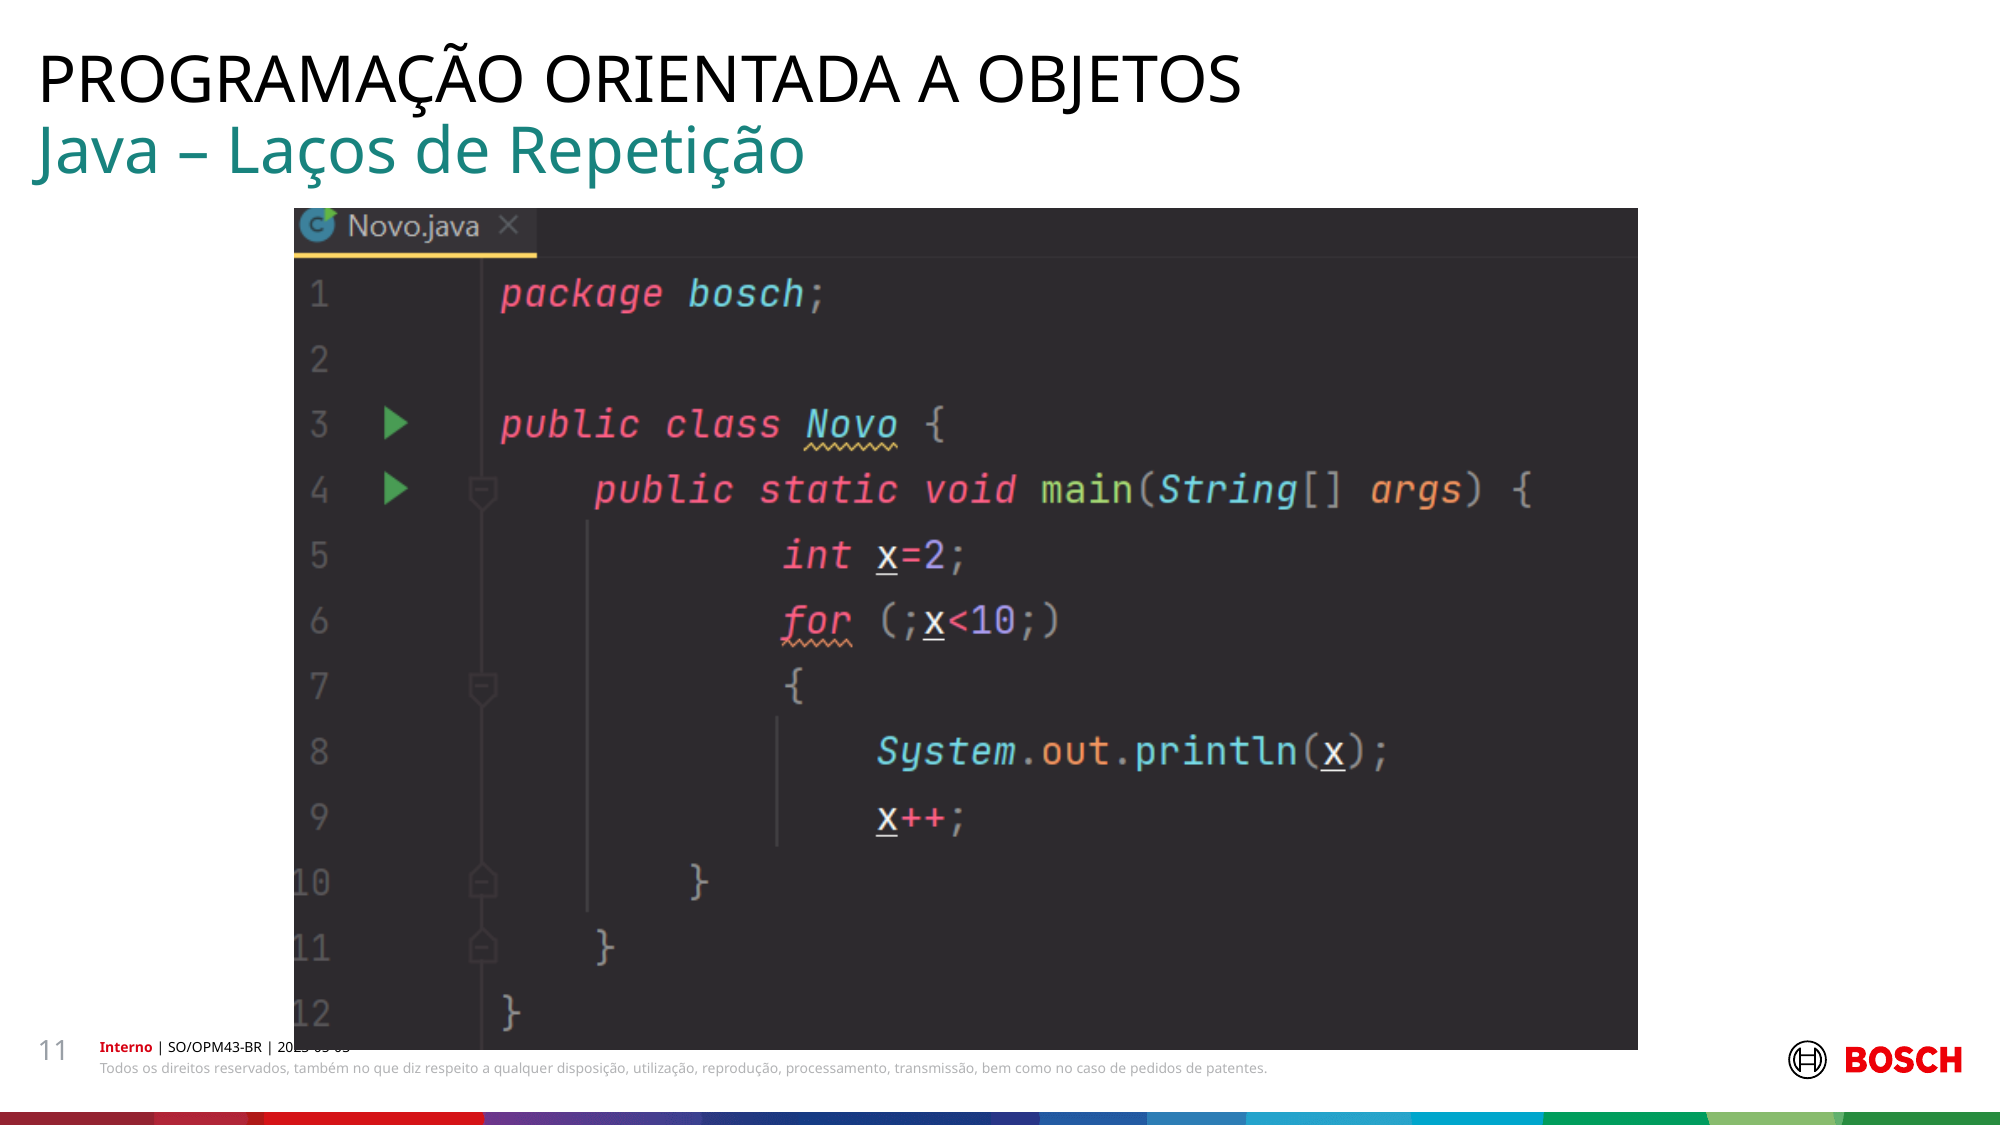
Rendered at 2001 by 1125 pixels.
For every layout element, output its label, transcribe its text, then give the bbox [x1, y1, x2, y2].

picture [294, 208, 1638, 1050]
slide_number 11 [37, 1033, 90, 1108]
picture [0, 1112, 1411, 1125]
picture [1542, 1112, 2000, 1125]
list PROGRAMAÇÃO ORIENTADA A OBJETOS [37, 47, 1963, 119]
title Java – Laços de Repetição [37, 119, 1963, 189]
